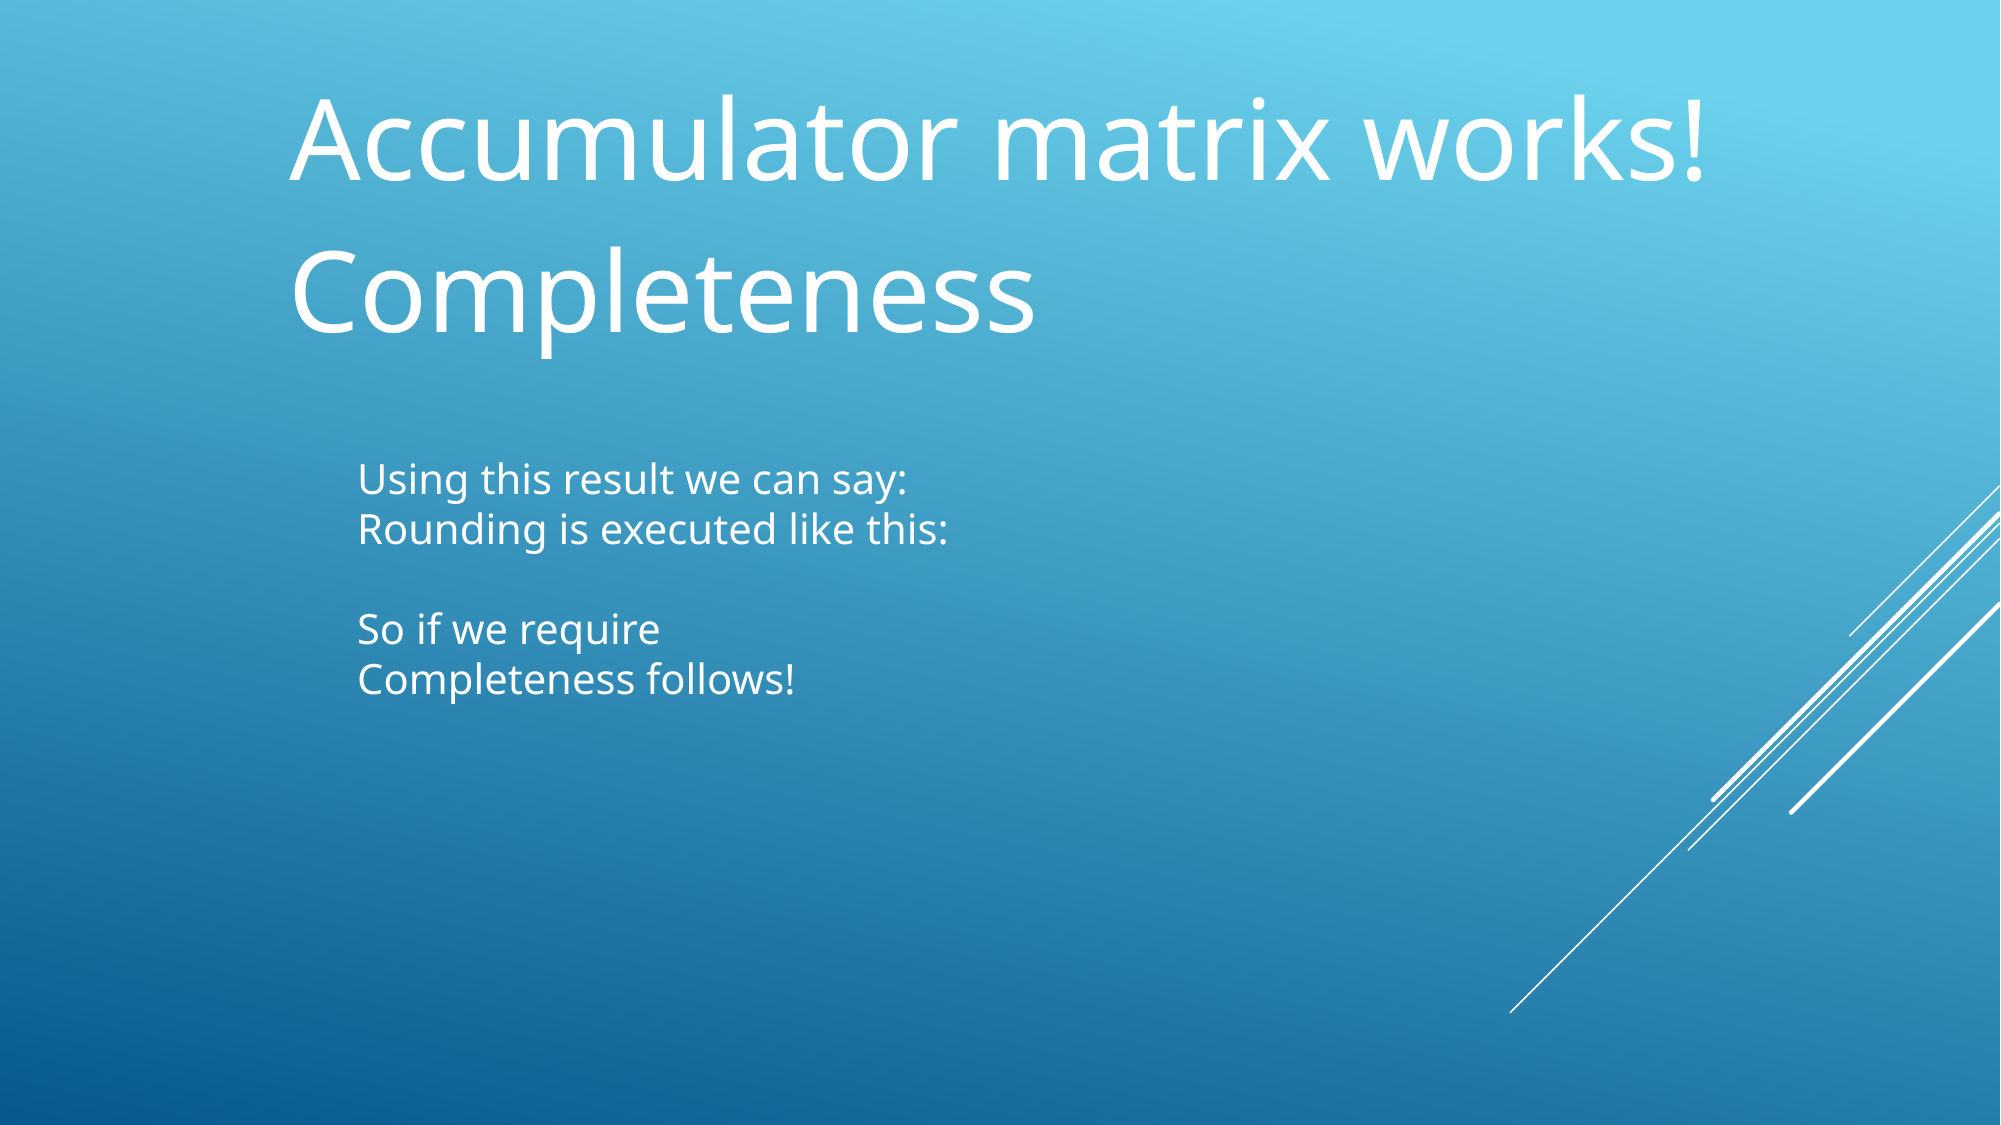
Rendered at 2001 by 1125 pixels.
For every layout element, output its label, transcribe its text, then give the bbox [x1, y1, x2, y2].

text_box Accumulator matrix works! [274, 60, 1726, 211]
text_box Completeness [273, 212, 1055, 363]
